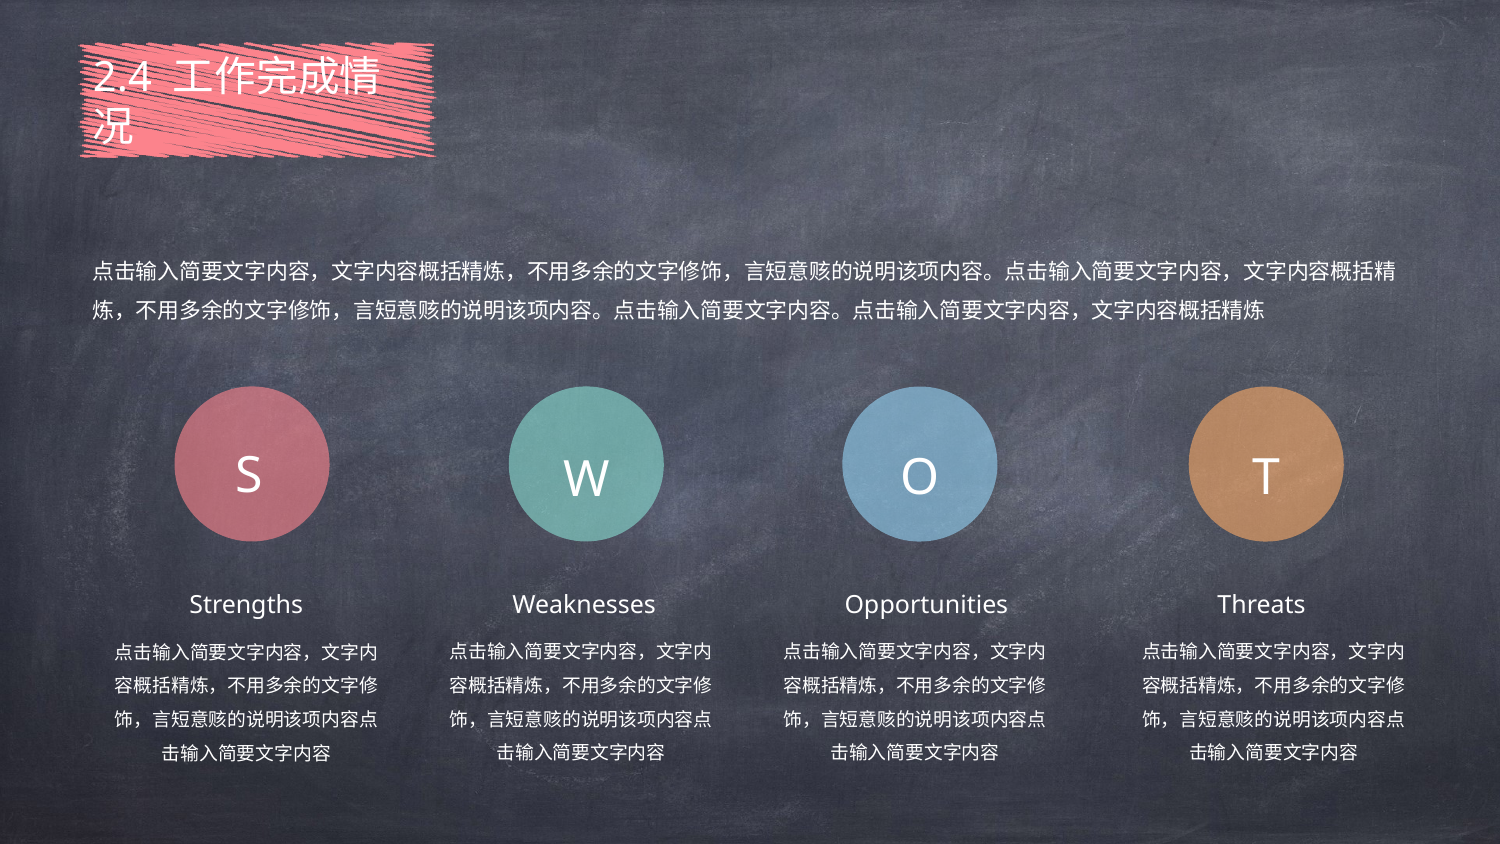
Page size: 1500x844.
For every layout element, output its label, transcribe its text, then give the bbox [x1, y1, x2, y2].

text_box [508, 386, 664, 542]
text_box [429, 566, 736, 770]
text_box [94, 566, 398, 770]
text_box 2.4 工作完成情况 [78, 42, 437, 158]
text_box 点击输入简要文字内容，文字内容概括精炼，不用多余的文字修饰，言短意赅的说明该项内容。点击输入简要文字内容，文字内容概括精炼，不用多余的文字修饰，言短意赅的说明该项内容。点击输入简要文字内容。点击输入简要文字内容，文字内容概括精炼 [81, 238, 1419, 323]
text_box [1109, 566, 1426, 770]
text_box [842, 386, 998, 542]
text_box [174, 386, 330, 542]
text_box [1188, 386, 1344, 542]
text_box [763, 566, 1079, 770]
picture [0, 0, 1500, 844]
